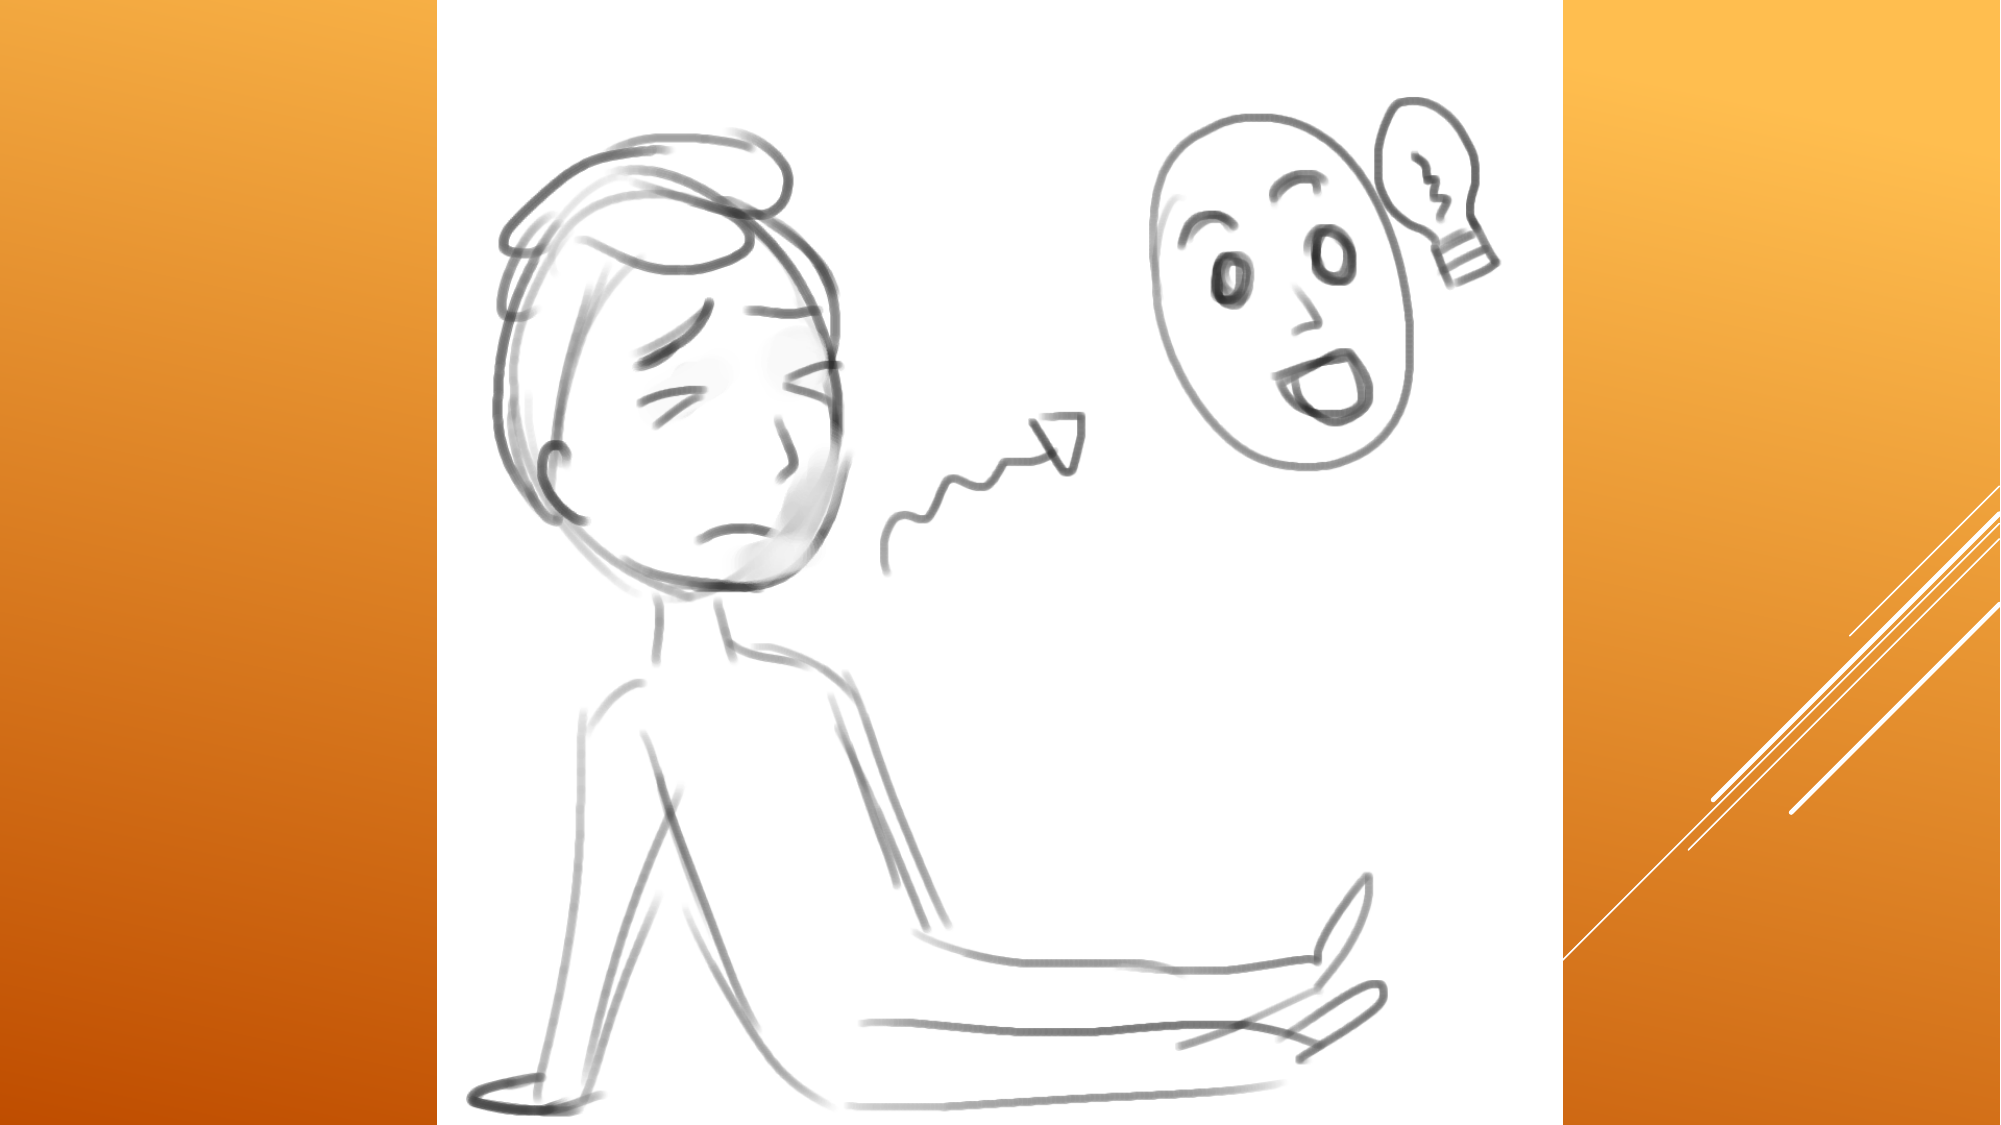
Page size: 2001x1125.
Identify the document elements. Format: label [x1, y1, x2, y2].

picture [437, 0, 1563, 1125]
